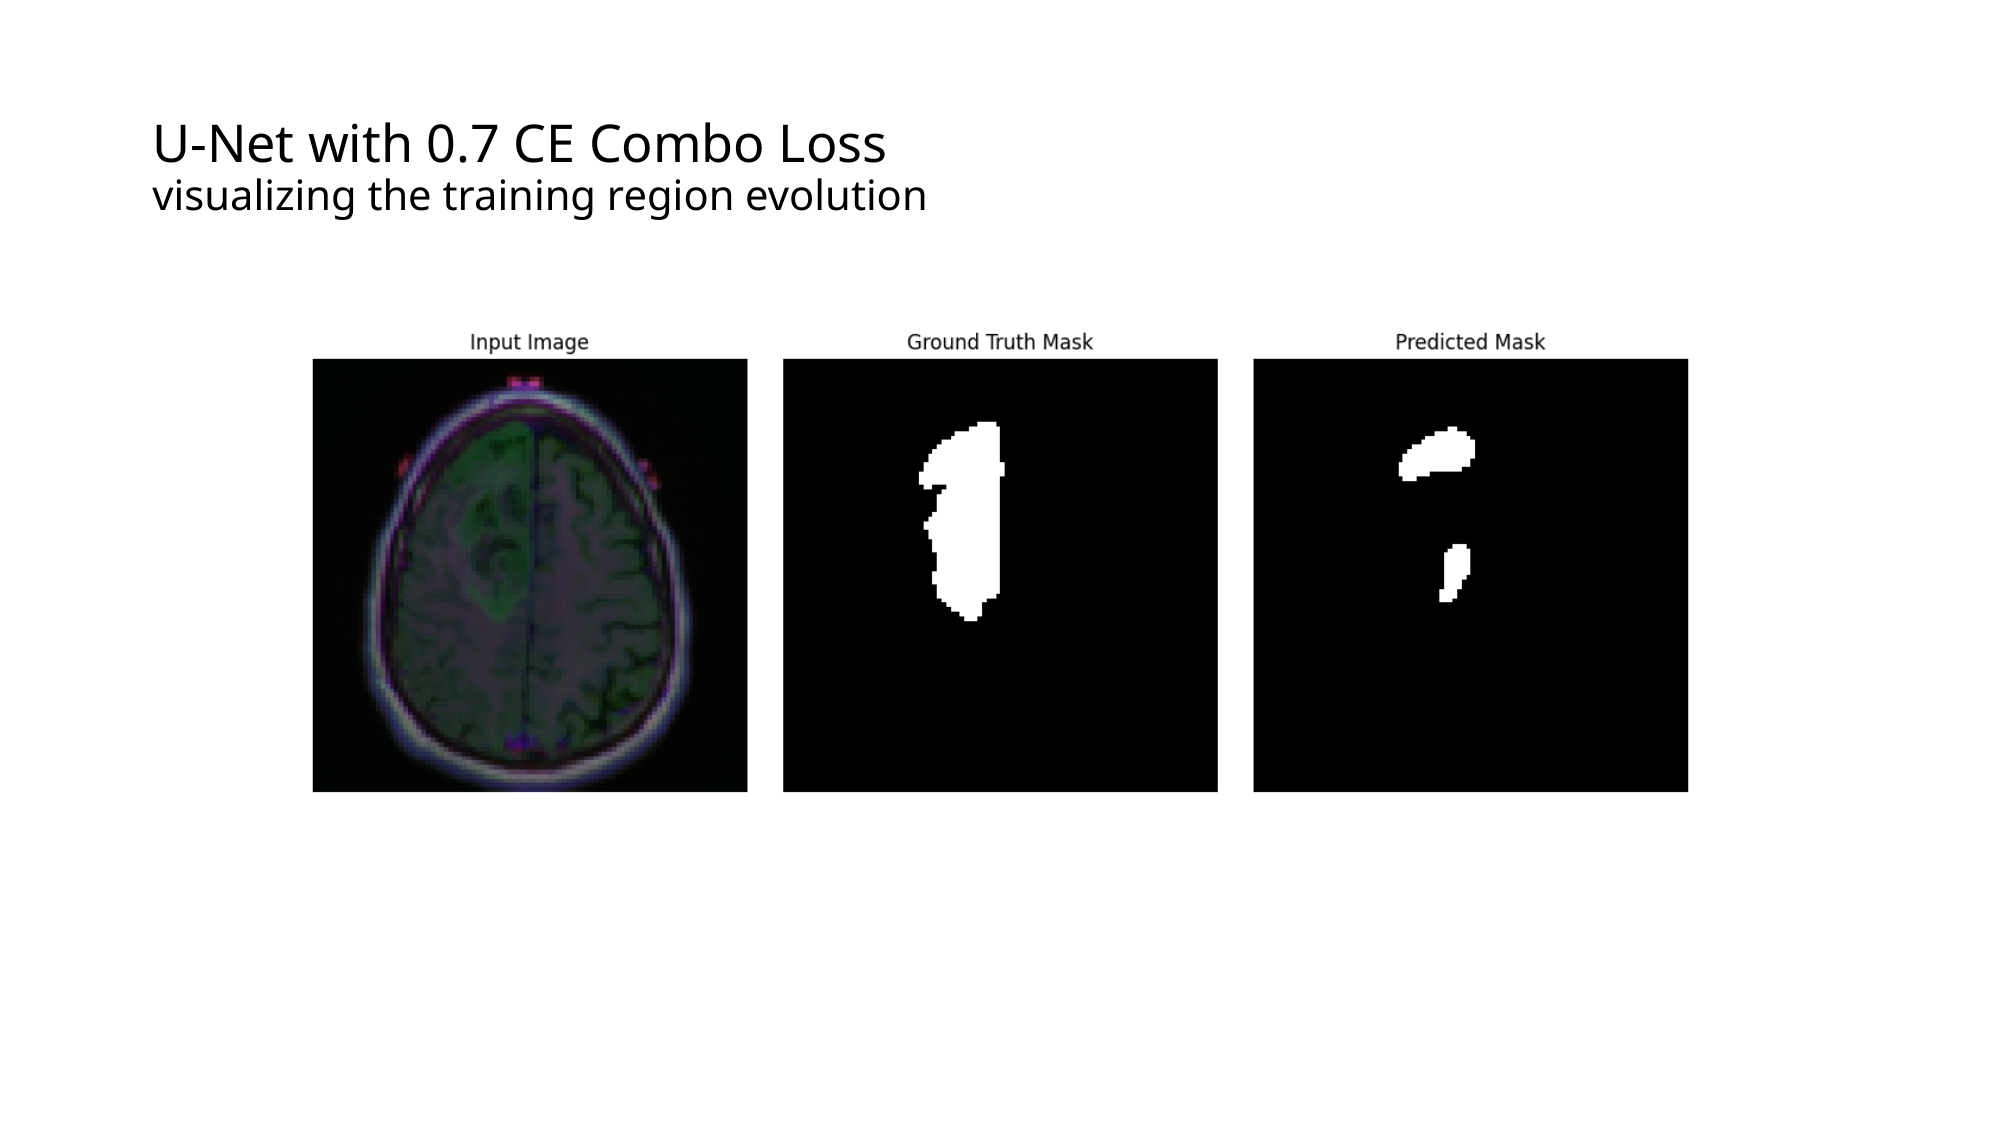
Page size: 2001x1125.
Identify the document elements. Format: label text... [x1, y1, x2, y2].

picture [301, 320, 1699, 805]
title U-Net with 0.7 CE Combo Loss visualizing the training region evolution [137, 59, 1863, 278]
